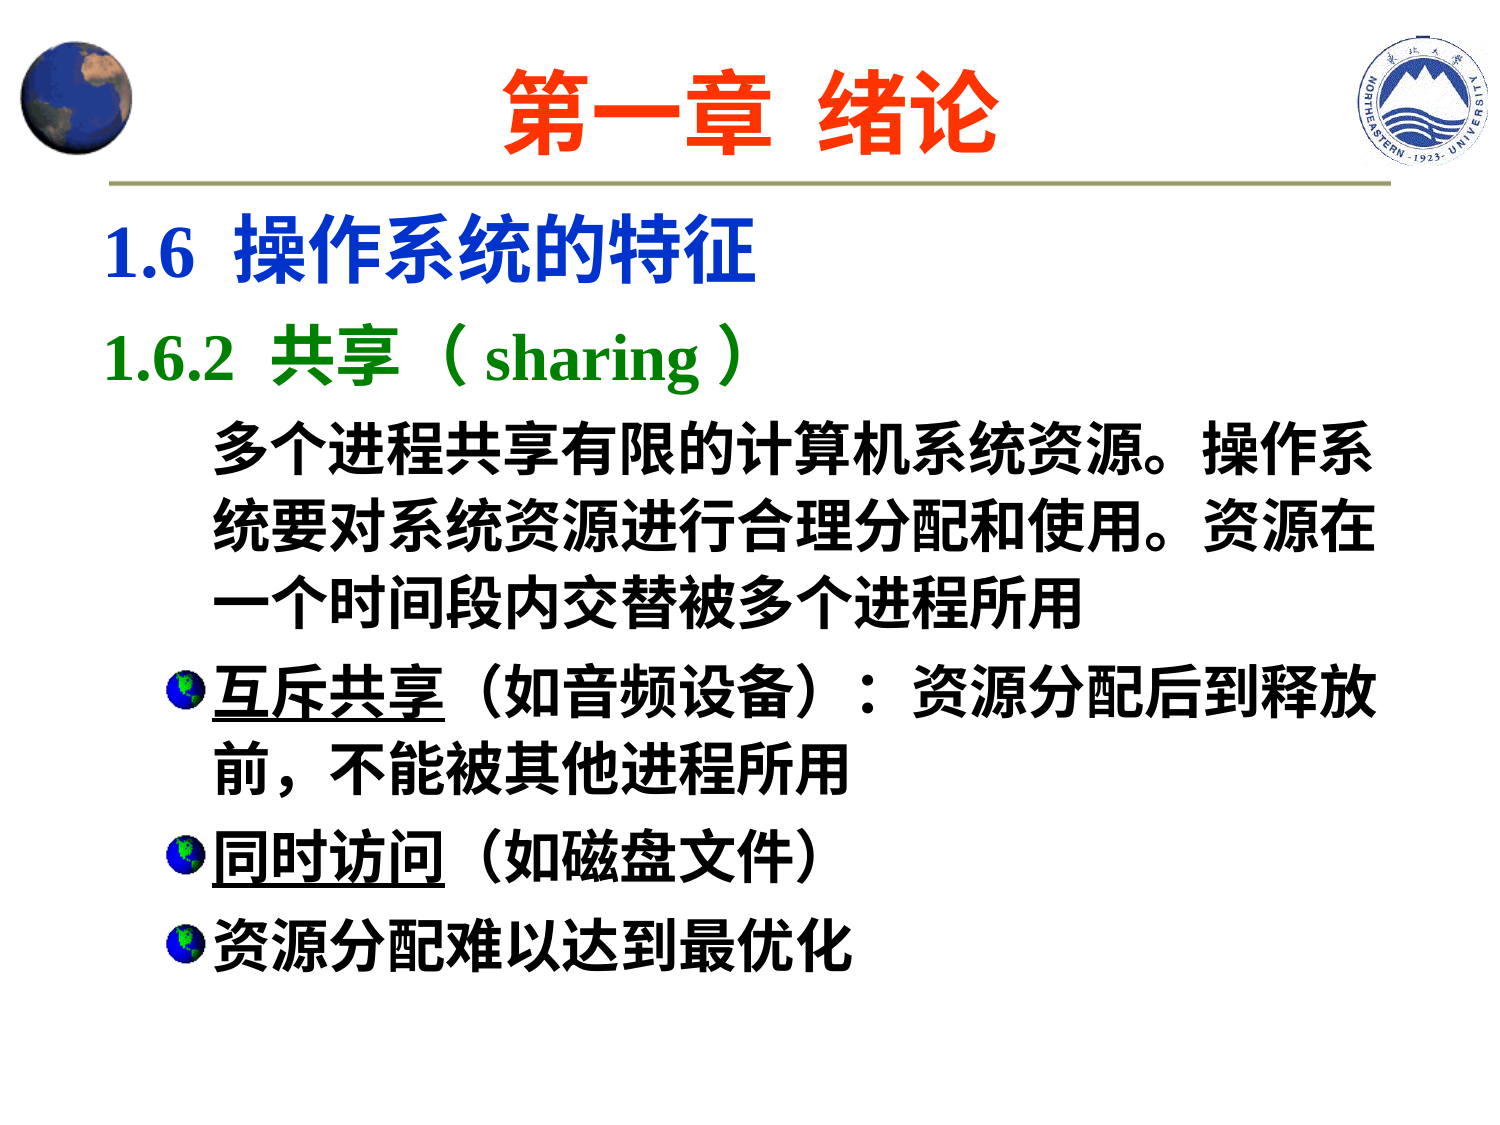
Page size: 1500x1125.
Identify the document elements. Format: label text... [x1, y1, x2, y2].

picture [165, 834, 207, 876]
picture [109, 175, 1391, 185]
title 第一章 绪论 [112, 42, 1388, 181]
list 1.6 操作系统的特征 1.6.2 共享（sharing） 多个进程共享有限的计算机系统资源。操作系统要对系统资源进行合理分配和使用。资源在一个时间段内交替被多个进程所用 互斥共享（如音频设备）：资源分配后到释放前，不能被其他进程所用 同时访问（如磁盘文件） 资源分配难以达到最优化 [87, 185, 1438, 1049]
picture [0, 37, 138, 161]
picture [165, 669, 207, 711]
picture [165, 923, 207, 965]
picture [1352, 33, 1490, 171]
